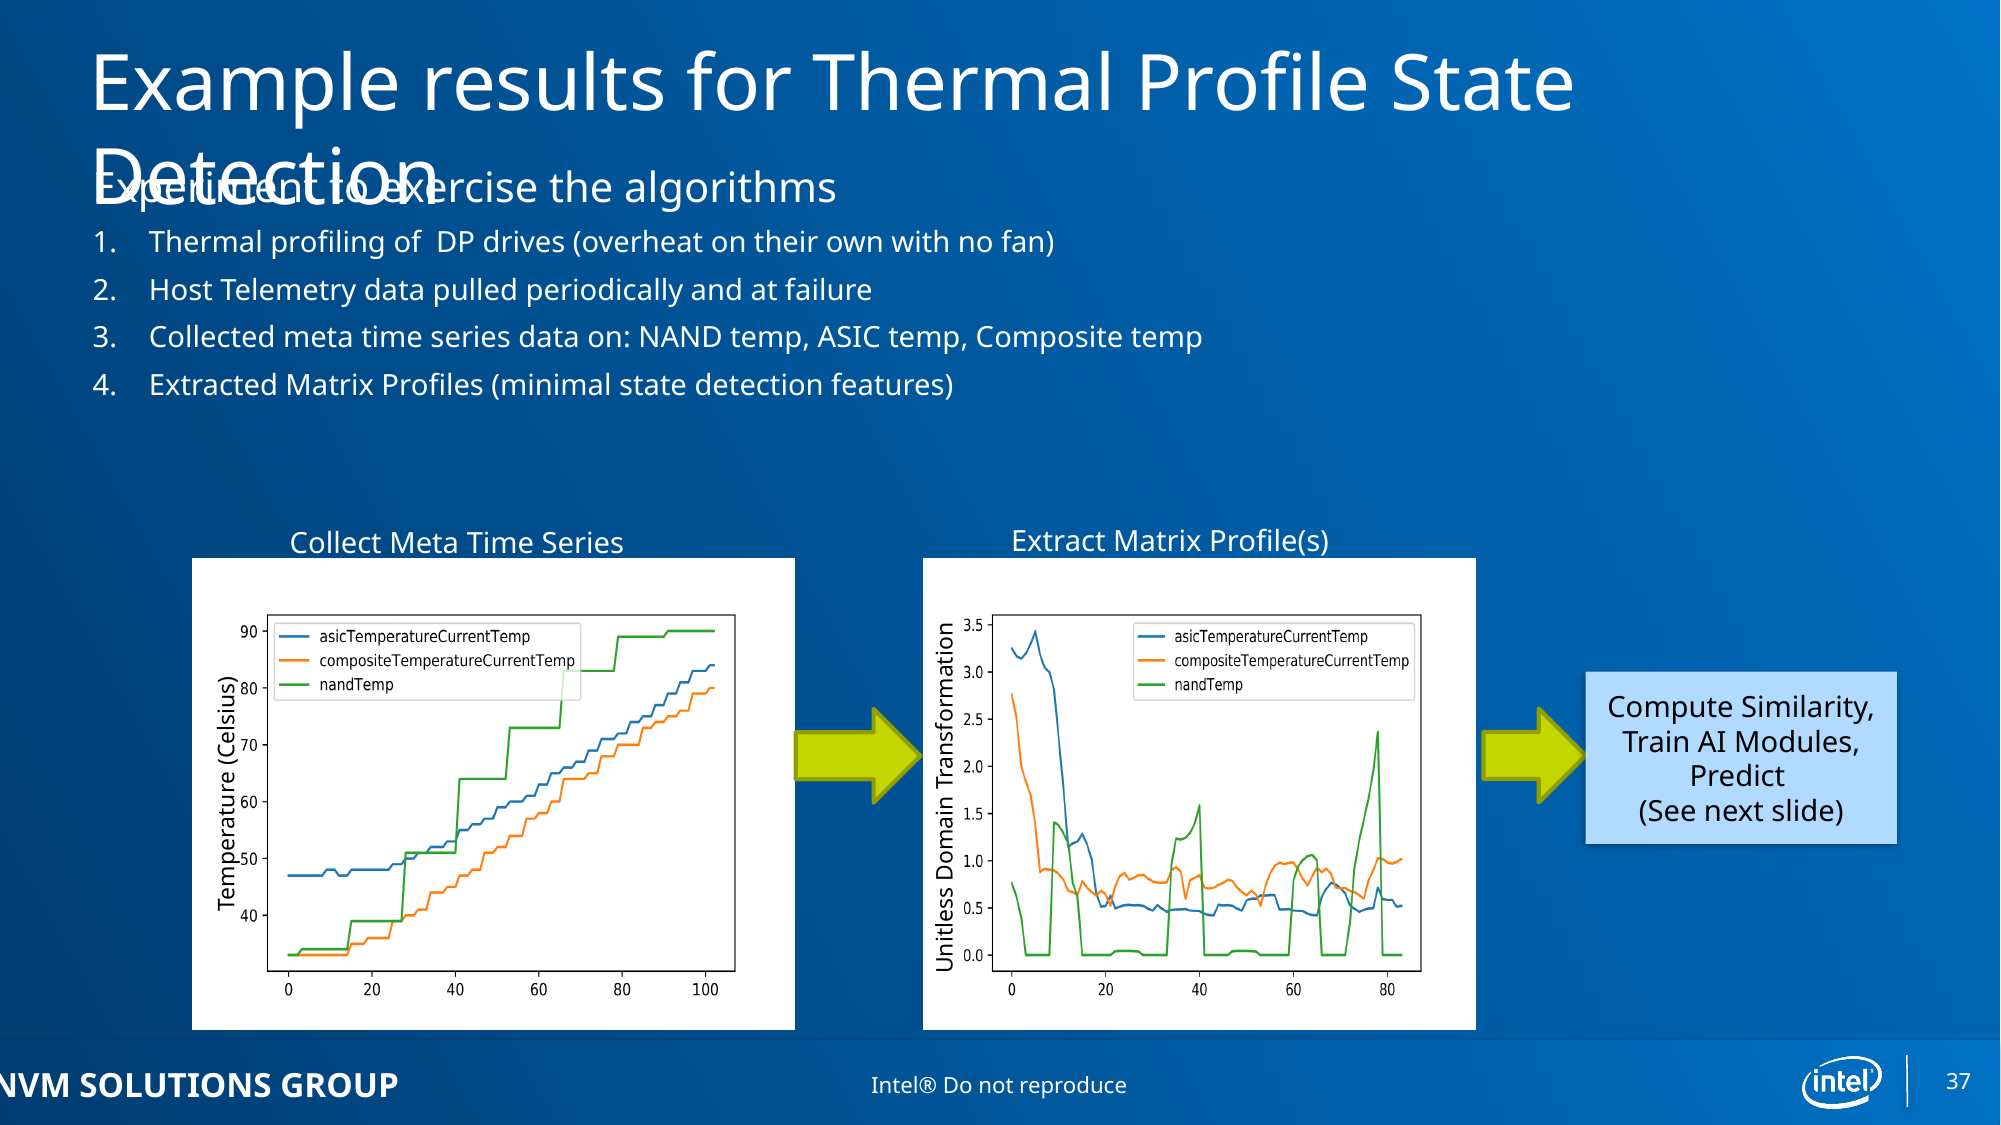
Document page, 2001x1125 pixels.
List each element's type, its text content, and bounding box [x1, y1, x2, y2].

slide_number 37 [1504, 1052, 1972, 1112]
list Experiment to exercise the algorithms Thermal profiling of DP drives (overheat on their own with no fan) Host Telemetry data pulled periodically and at failure Collected meta time series data on: NAND temp, ASIC temp, Composite temp Extracted Matrix Profiles (minimal state detection features) [17, 161, 1789, 473]
picture [923, 558, 1476, 1031]
text_box Compute Similarity, Train AI Modules, Predict (See next slide) [1585, 671, 1898, 845]
text_box [1481, 706, 1580, 805]
title Example results for Thermal Profile State Detection [89, 32, 1922, 223]
text_box Collect Meta Time Series [209, 524, 705, 557]
text_box Extract Matrix Profile(s) [921, 522, 1419, 558]
text_box [801, 706, 918, 805]
picture [192, 558, 795, 1031]
